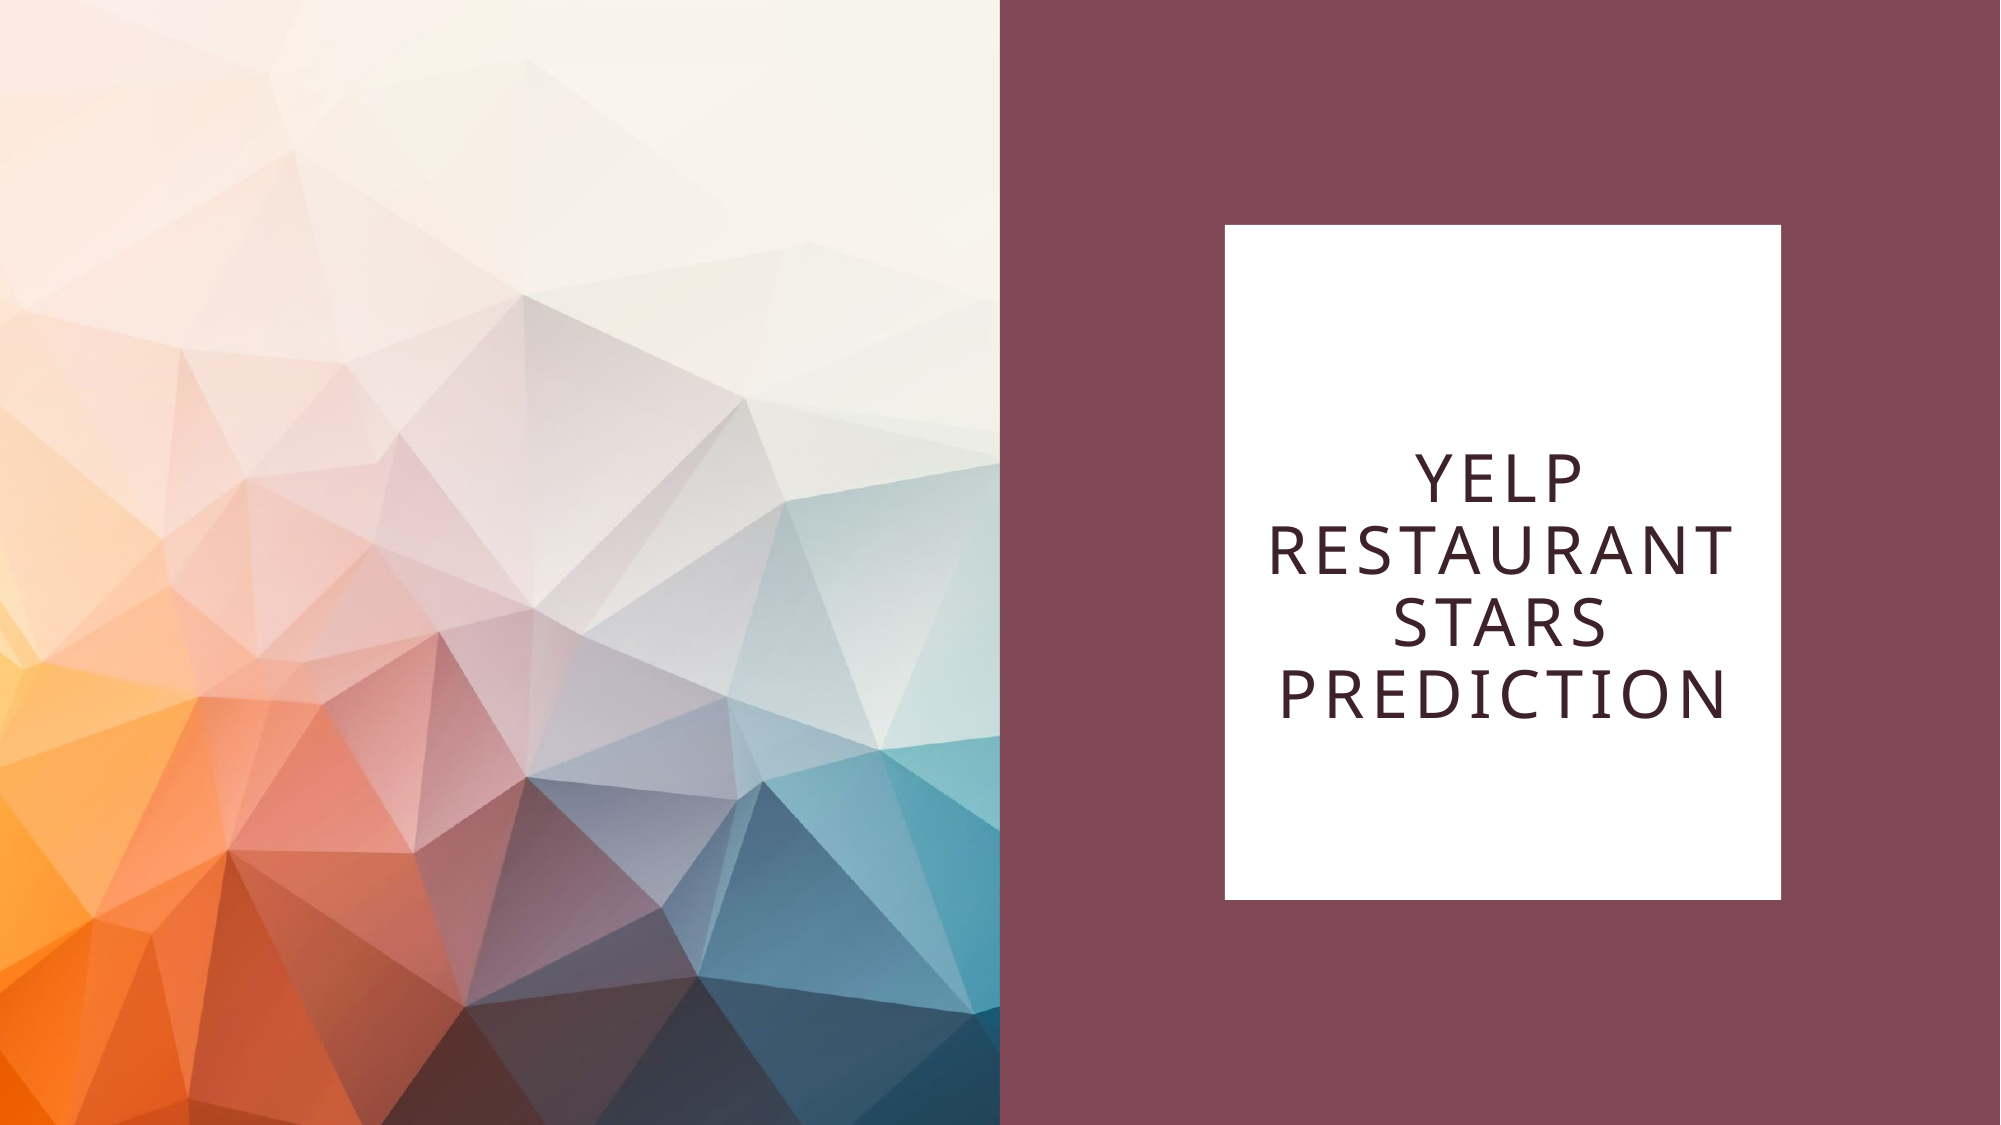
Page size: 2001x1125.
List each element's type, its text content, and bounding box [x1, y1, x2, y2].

text_box [1224, 741, 1782, 901]
text_box [1000, 0, 2000, 1125]
picture [0, 0, 1000, 1125]
title YELP Restaurant stars prediction [1224, 227, 1782, 741]
